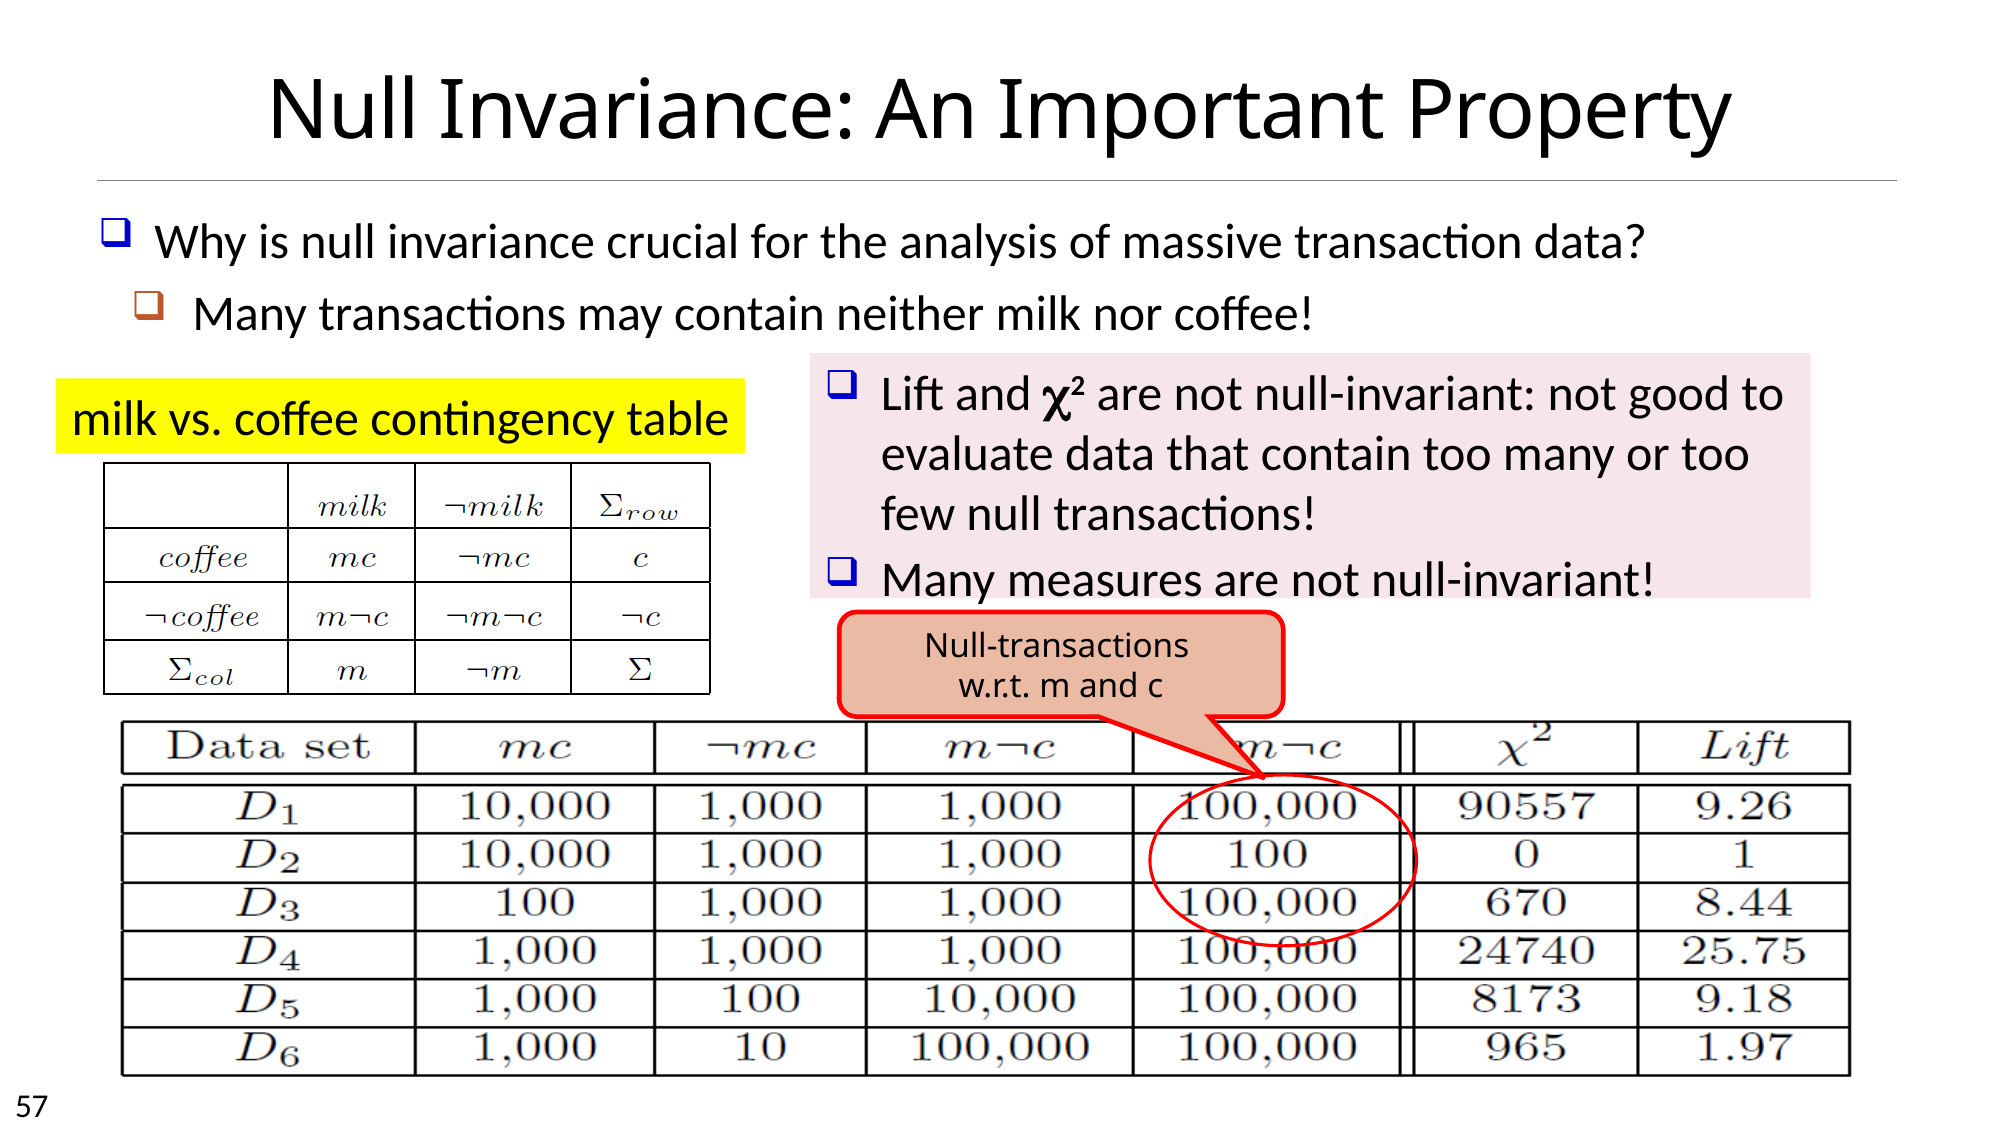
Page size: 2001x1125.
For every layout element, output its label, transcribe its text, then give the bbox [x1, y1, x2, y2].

picture [117, 717, 1857, 1082]
text_box Lift and 2 are not null-invariant: not good to evaluate data that contain too many or too few null transactions! Many measures are not null-invariant! [809, 353, 1811, 599]
title Null Invariance: An Important Property [33, 62, 1967, 163]
text_box milk vs. coffee contingency table [55, 378, 746, 454]
list Why is null invariance crucial for the analysis of massive transaction data? Many transactions may contain neither milk nor coffee! [83, 200, 1763, 352]
text_box Null-transactions w.r.t. m and c [839, 611, 1284, 715]
picture [99, 458, 713, 699]
